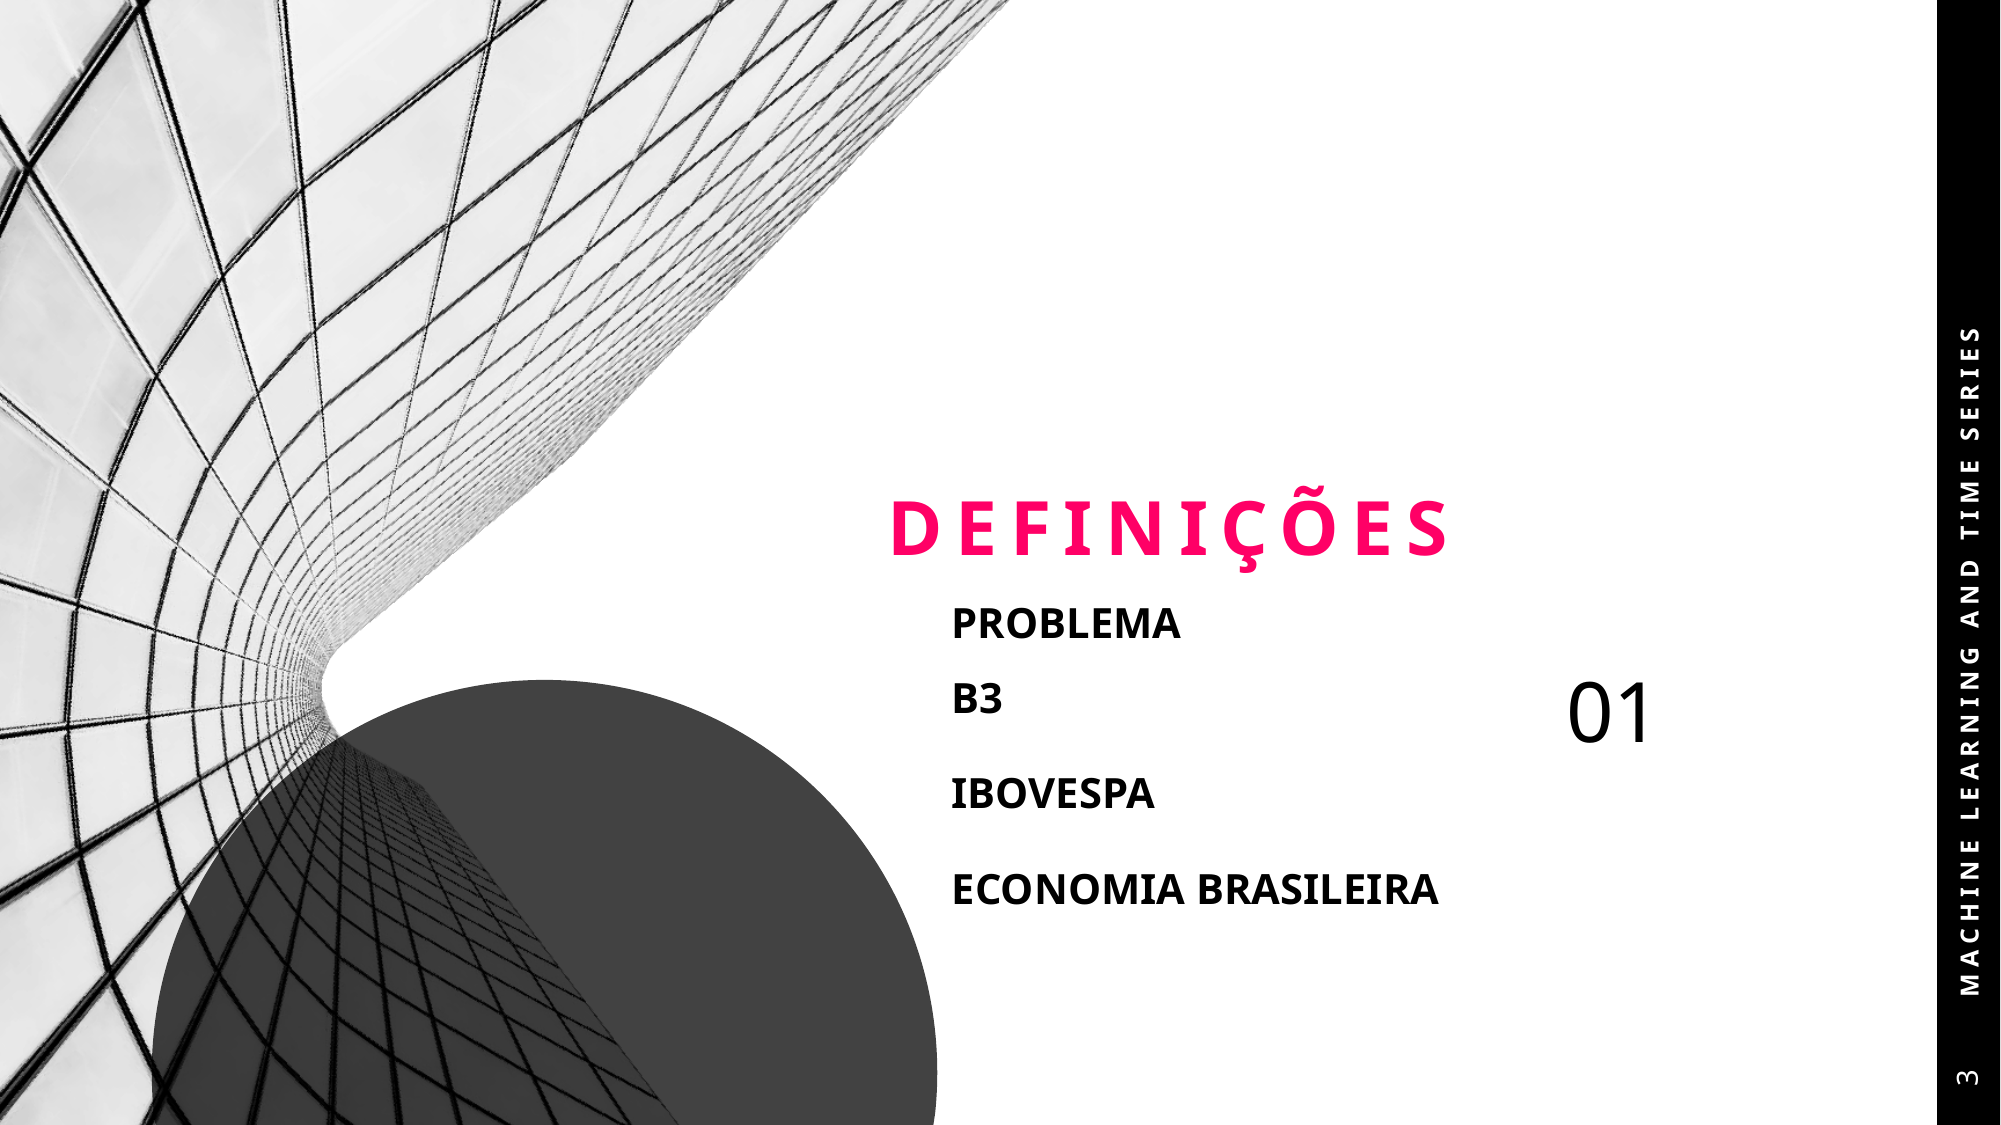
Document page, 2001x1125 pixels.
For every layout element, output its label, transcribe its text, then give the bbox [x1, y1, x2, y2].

footer MACHINE LEARNING AND TIME SERIES [1937, 0, 2000, 1032]
subtitle Problema B3 Ibovespa Economia Brasileira [951, 571, 1937, 750]
text_box 01 [1528, 644, 1700, 775]
title Definições [888, 335, 1878, 572]
slide_number 3 [1937, 1032, 2000, 1125]
